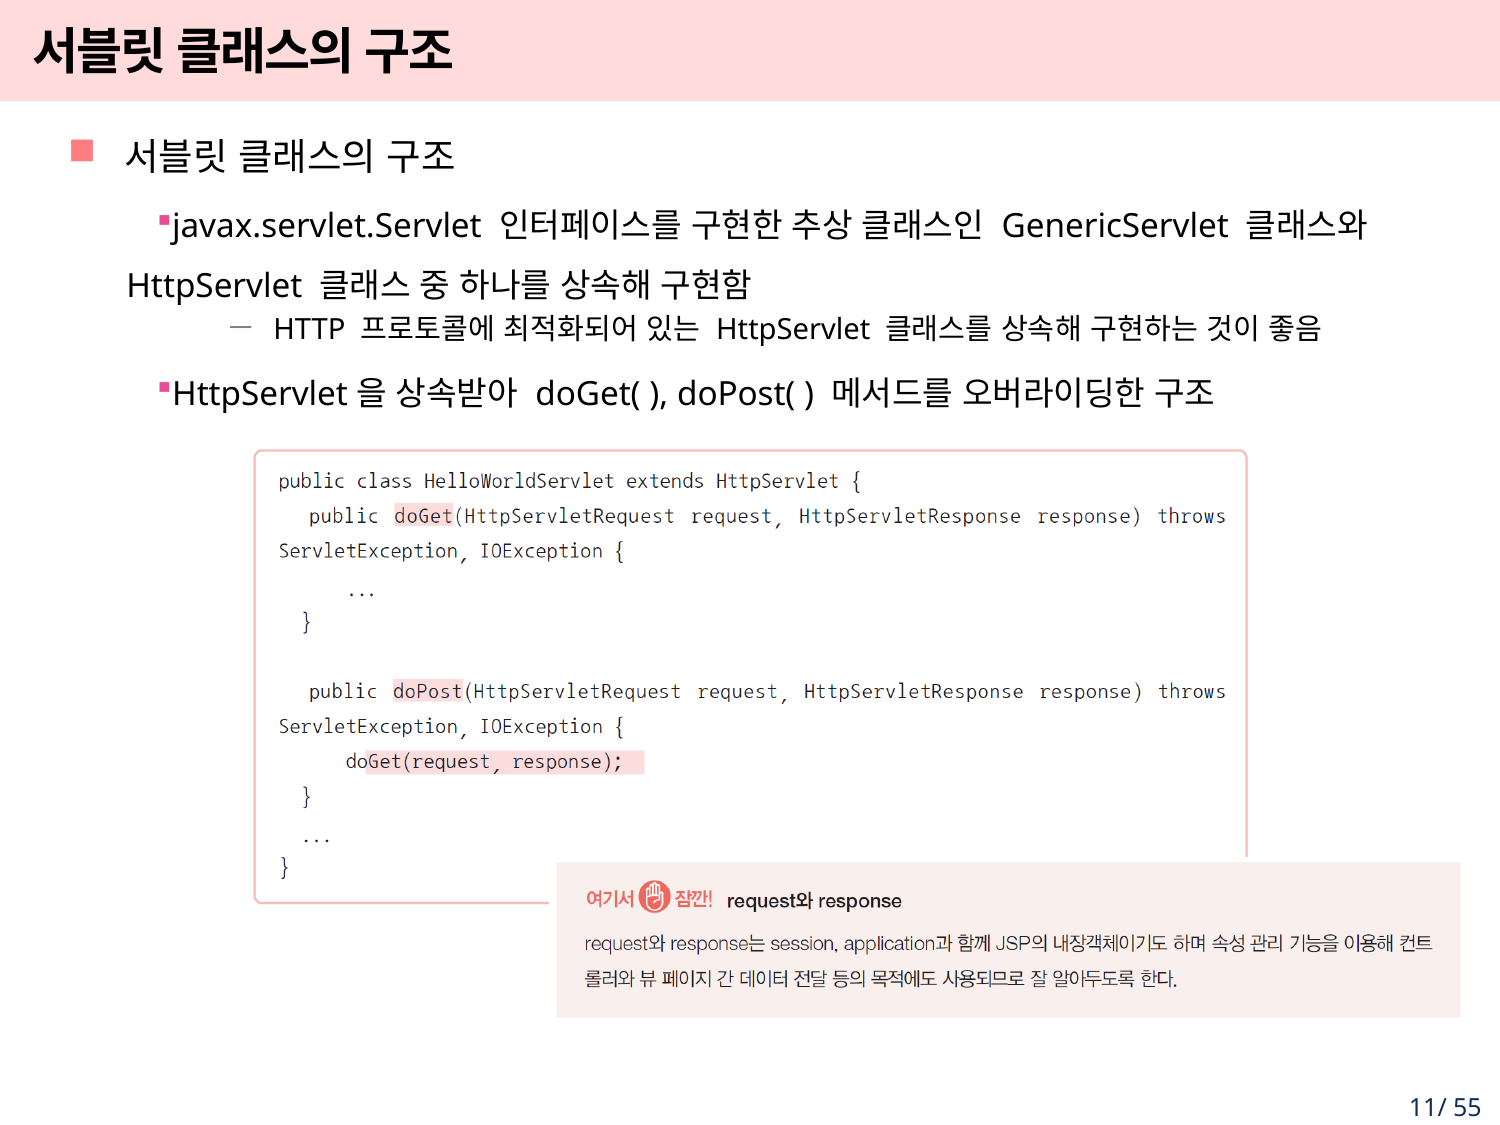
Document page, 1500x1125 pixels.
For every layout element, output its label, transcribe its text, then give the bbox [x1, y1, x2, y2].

list 서블릿 클래스의 구조 javax.servlet.Servlet 인터페이스를 구현한 추상 클래스인 GenericServlet 클래스와 HttpServlet 클래스 중 하나를 상속해 구현함 HTTP 프로토콜에 최적화되어 있는 HttpServlet 클래스를 상속해 구현하는 것이 좋음 HttpServlet을 상속받아 doGet( ), doPost( ) 메서드를 오버라이딩한 구조 [53, 125, 1425, 1005]
title 서블릿 클래스의 구조 [17, 10, 1295, 89]
picture [246, 444, 1465, 1024]
